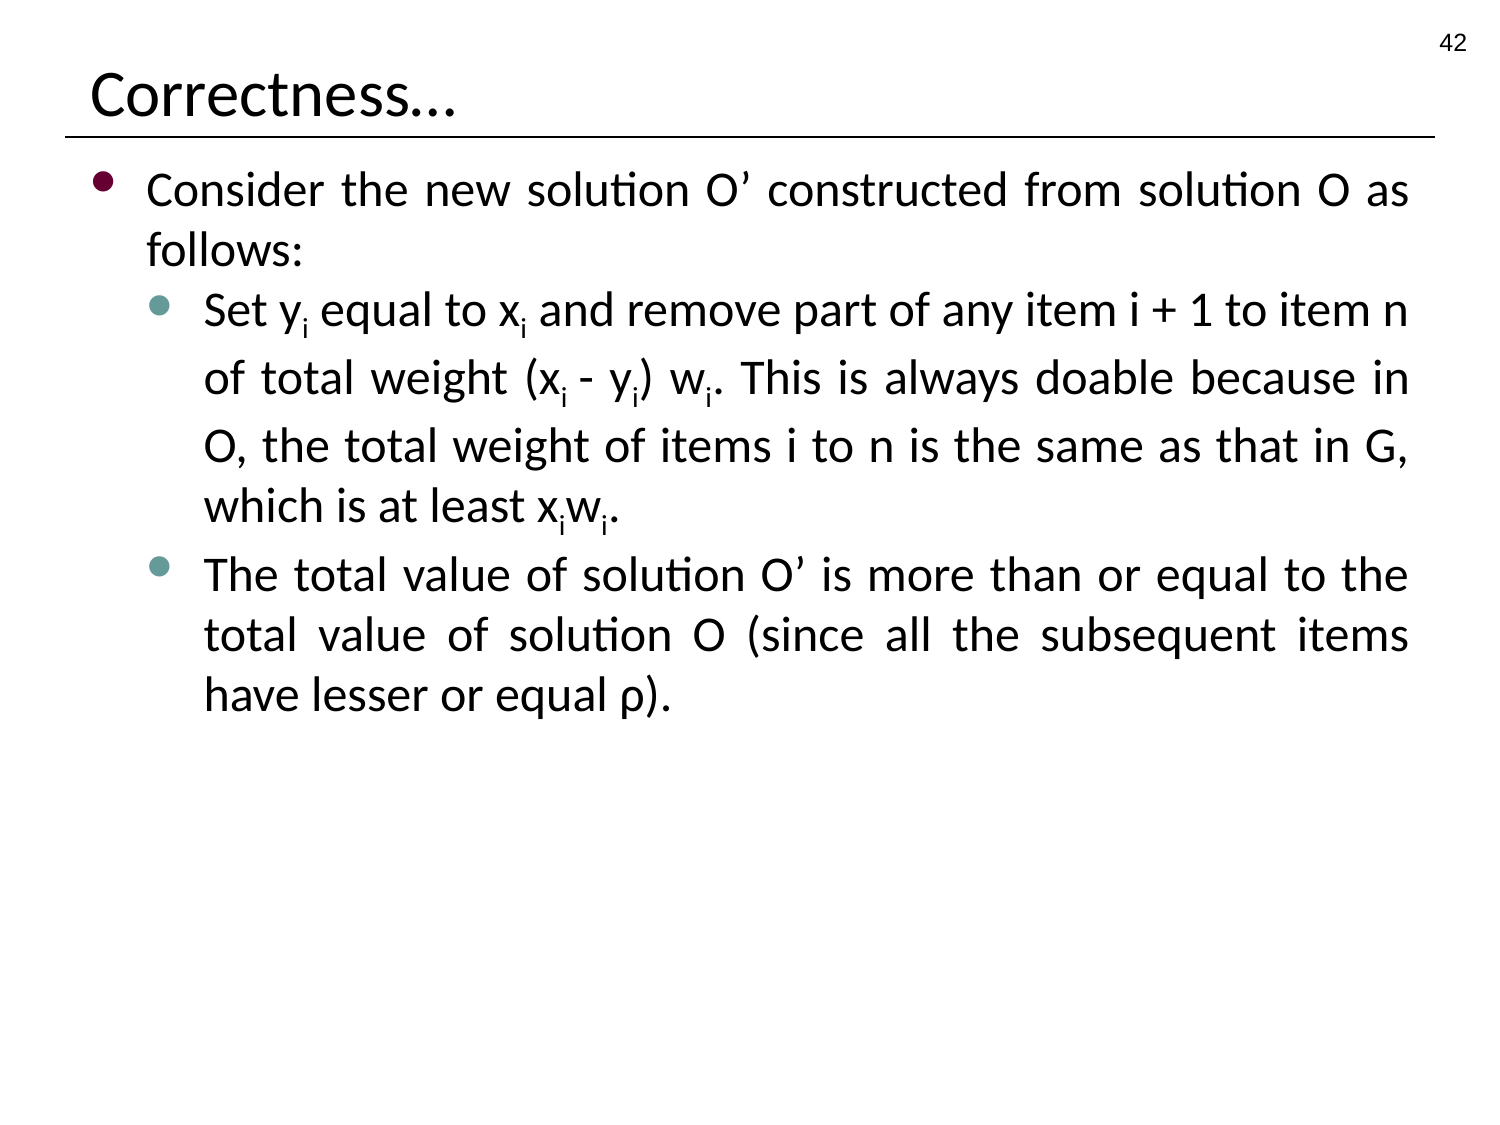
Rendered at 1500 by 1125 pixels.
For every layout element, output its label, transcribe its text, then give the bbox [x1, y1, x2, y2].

list Consider the new solution O’ constructed from solution O as follows: Set yi equal to xi and remove part of any item i + 1 to item n of total weight (xi - yi) wi. This is always doable because in O, the total weight of items i to n is the same as that in G, which is at least xiwi. The total value of solution O’ is more than or equal to the total value of solution O (since all the subsequent items have lesser or equal ρ). [75, 148, 1425, 1094]
title Correctness… [75, 20, 1425, 138]
slide_number 42 [1131, 18, 1483, 62]
